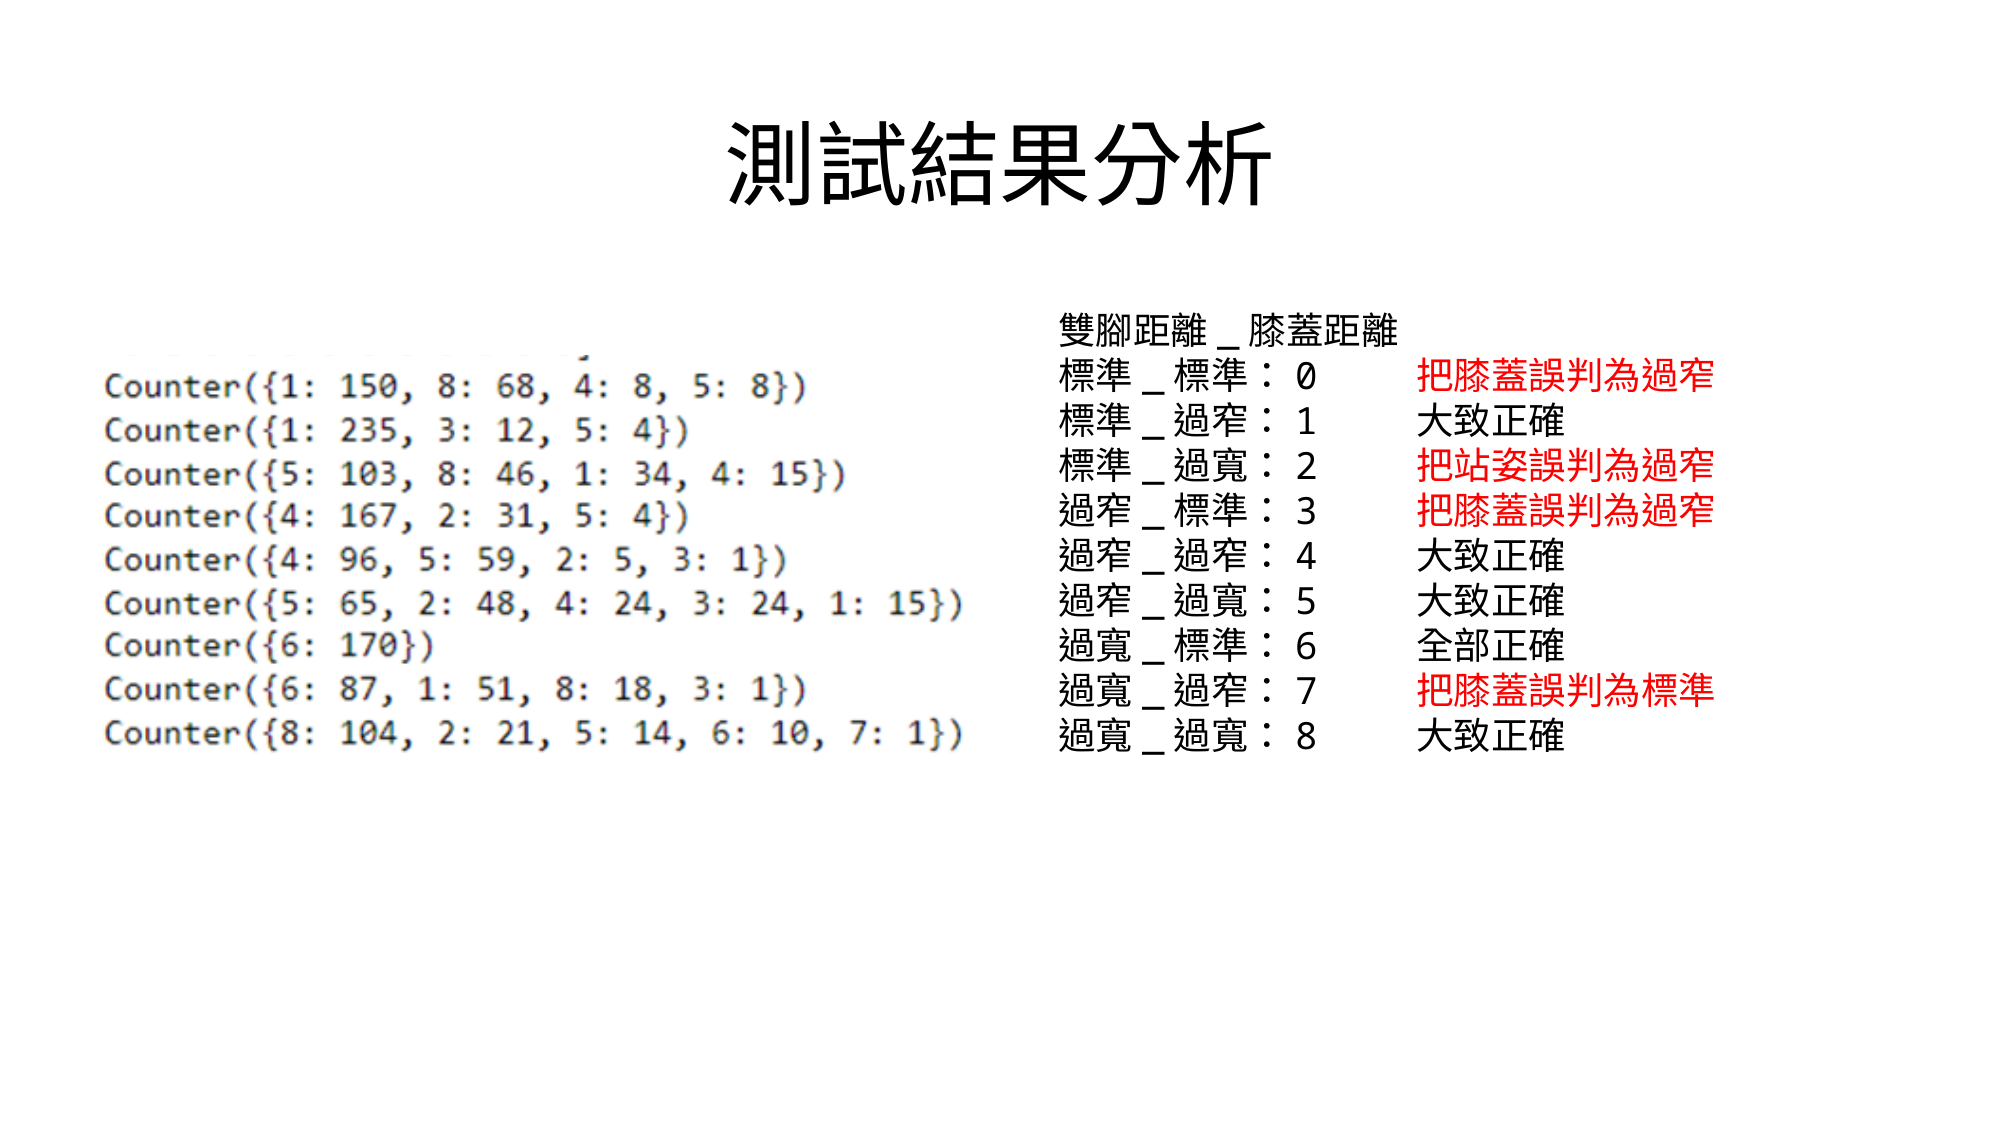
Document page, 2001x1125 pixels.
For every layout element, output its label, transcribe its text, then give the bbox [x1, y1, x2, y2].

text_box 雙腳距離_膝蓋距離 標準_標準：0 把膝蓋誤判為過窄 標準_過窄：1 大致正確 標準_過寬：2 把站姿誤判為過窄 過窄_標準：3 把膝蓋誤判為過窄 過窄_過窄：4 大致正確 過窄_過寬：5 大致正確 過寬_標準：6 全部正確 過寬_過窄：7 把膝蓋誤判為標準 過寬_過寬：8 大致正確 [1043, 299, 2000, 765]
title 測試結果分析 [137, 59, 1863, 278]
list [91, 355, 1000, 770]
